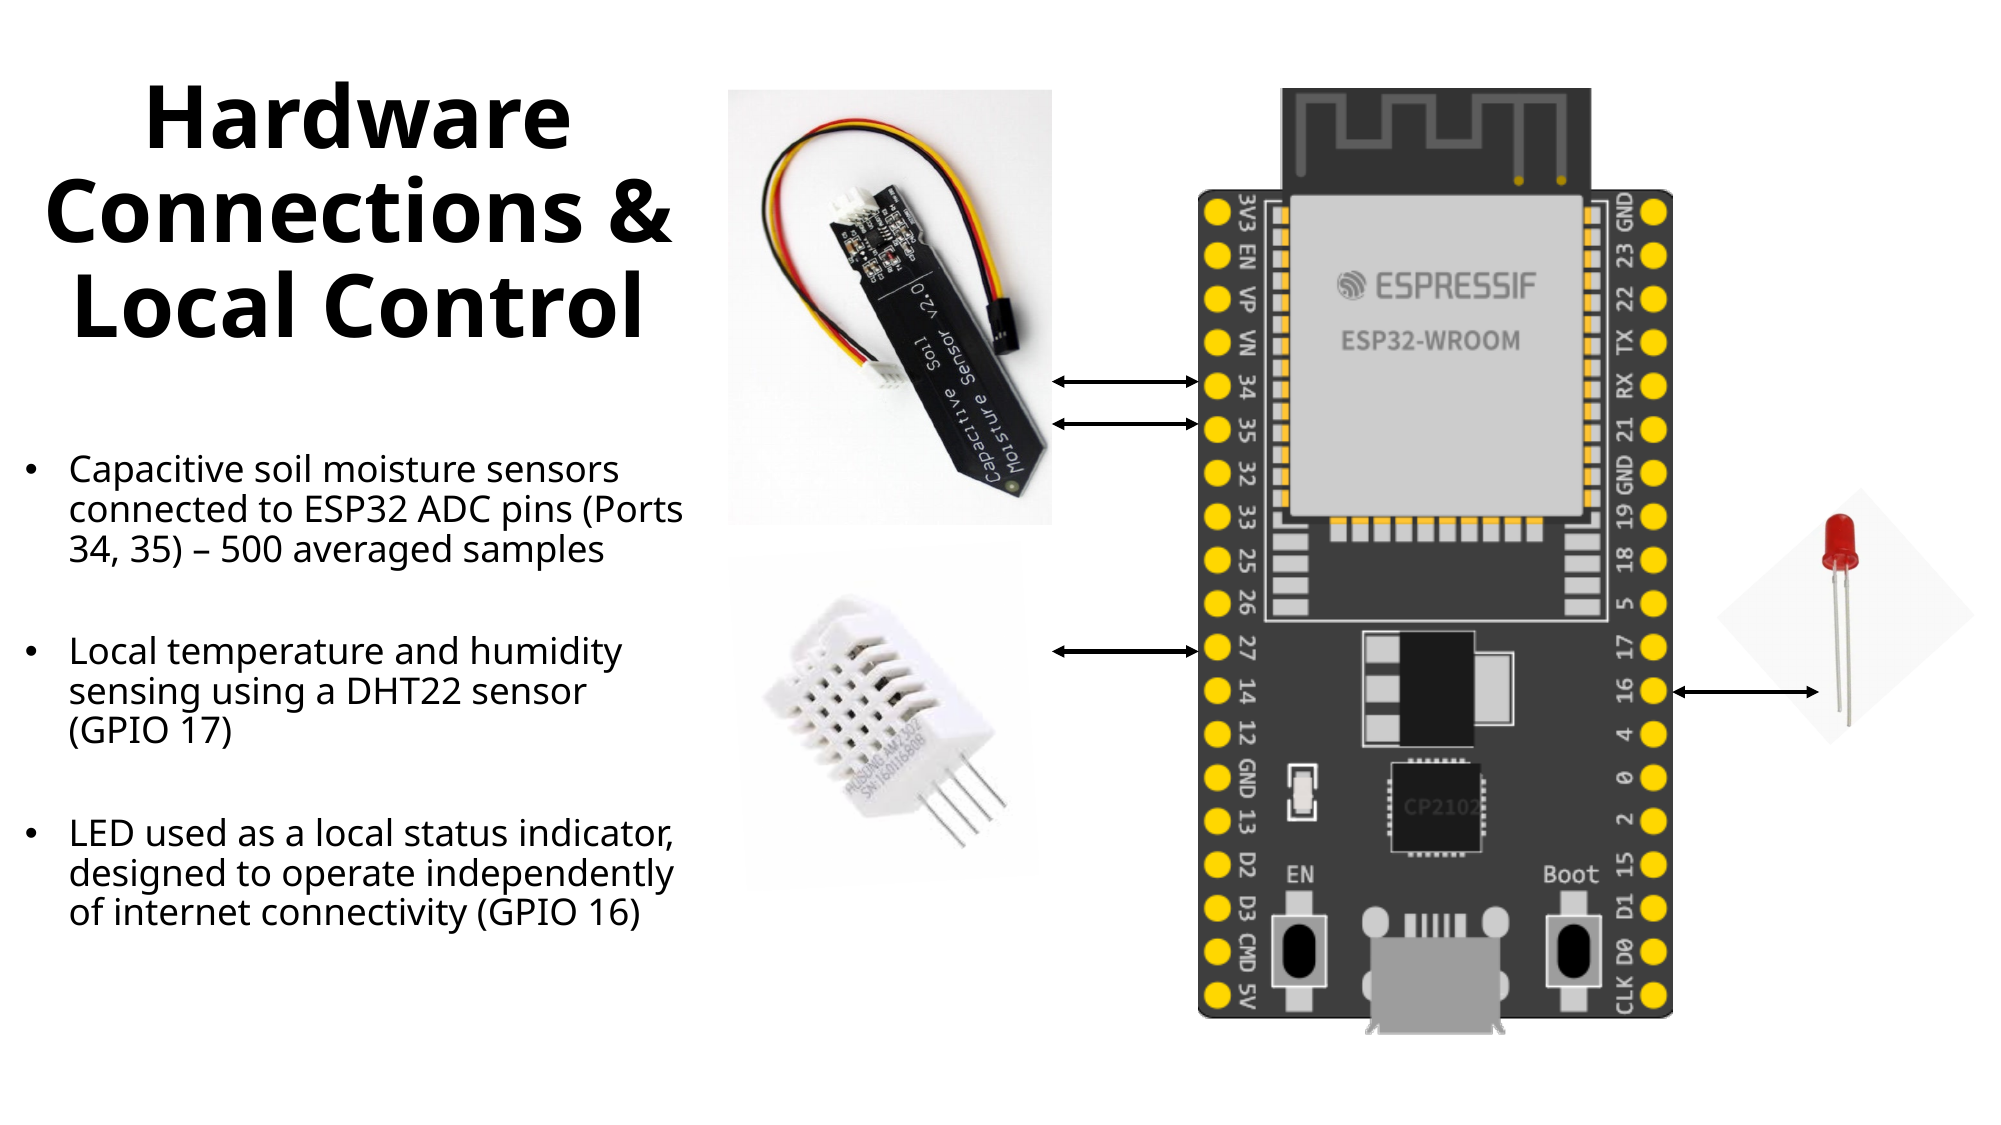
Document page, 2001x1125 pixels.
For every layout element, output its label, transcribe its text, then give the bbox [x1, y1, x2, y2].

picture [715, 542, 1051, 890]
text_box Hardware Connections & Local Control [0, 42, 717, 364]
text_box Capacitive soil moisture sensors connected to ESP32 ADC pins (Ports 34, 35) – 500 averaged samples Local temperature and humidity sensing using a DHT22 sensor (GPIO 17) LED used as a local status indicator, designed to operate independently of internet connectivity (GPIO 16) [10, 443, 707, 989]
picture [1198, 88, 1673, 1037]
picture [671, 90, 1109, 525]
picture [1717, 489, 1974, 744]
